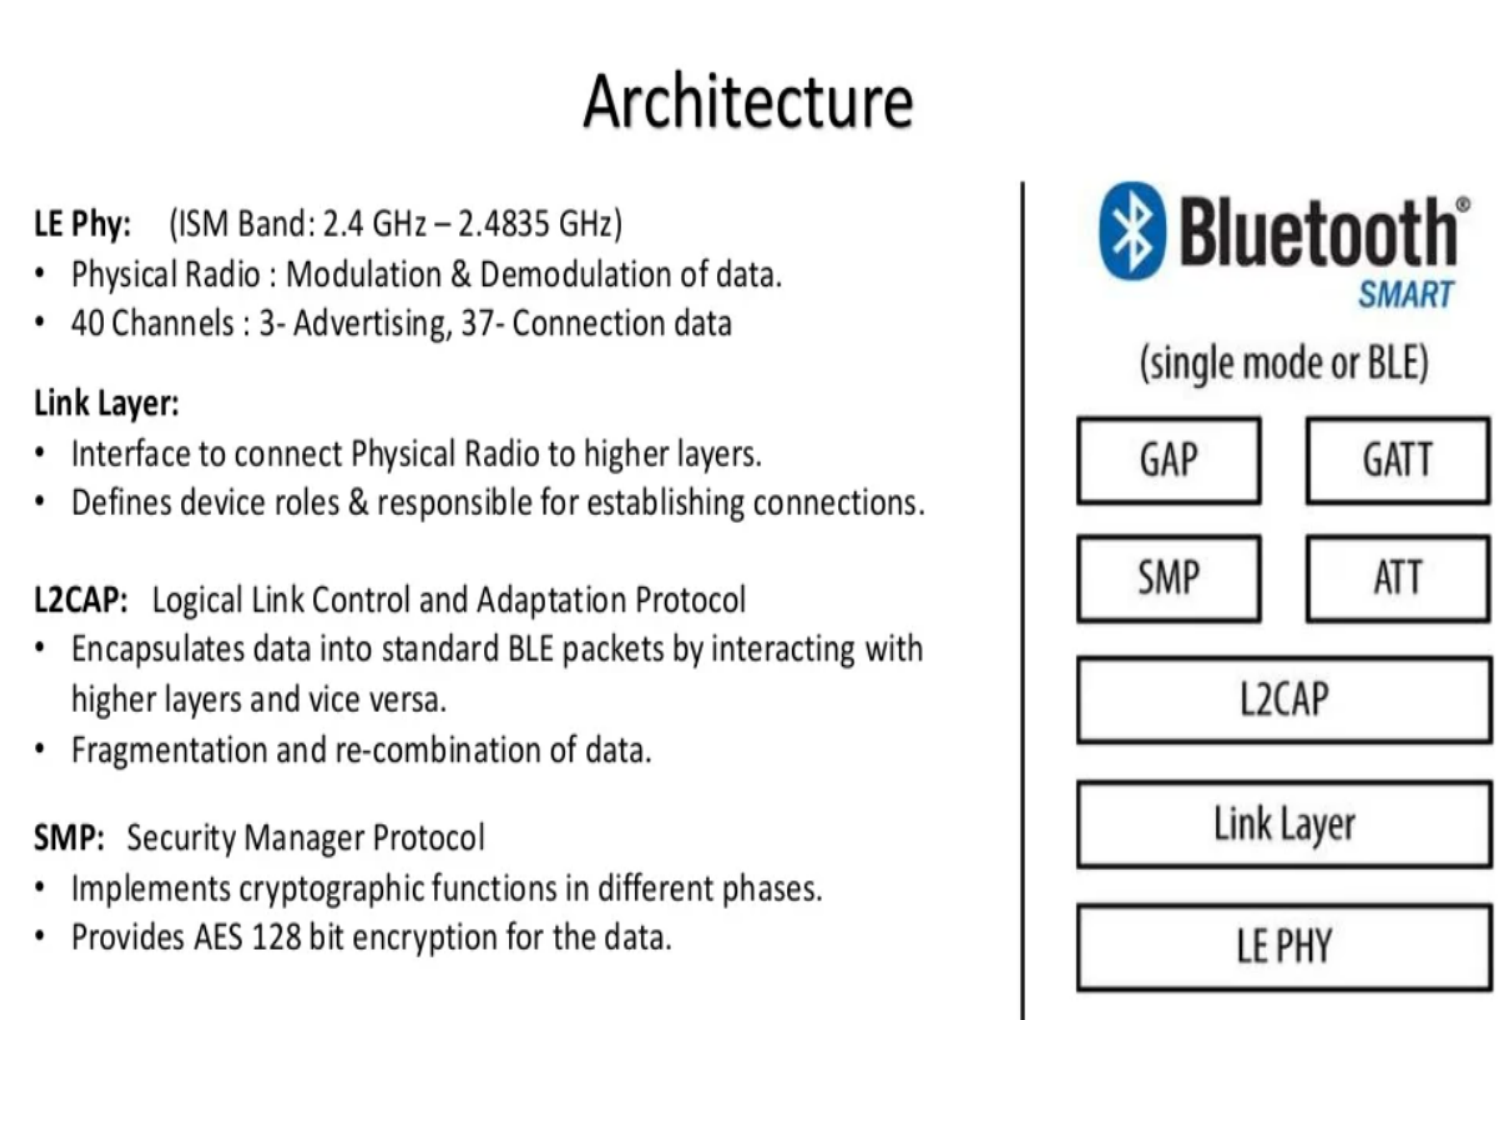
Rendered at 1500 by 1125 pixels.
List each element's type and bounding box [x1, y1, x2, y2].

picture [24, 49, 1500, 1021]
